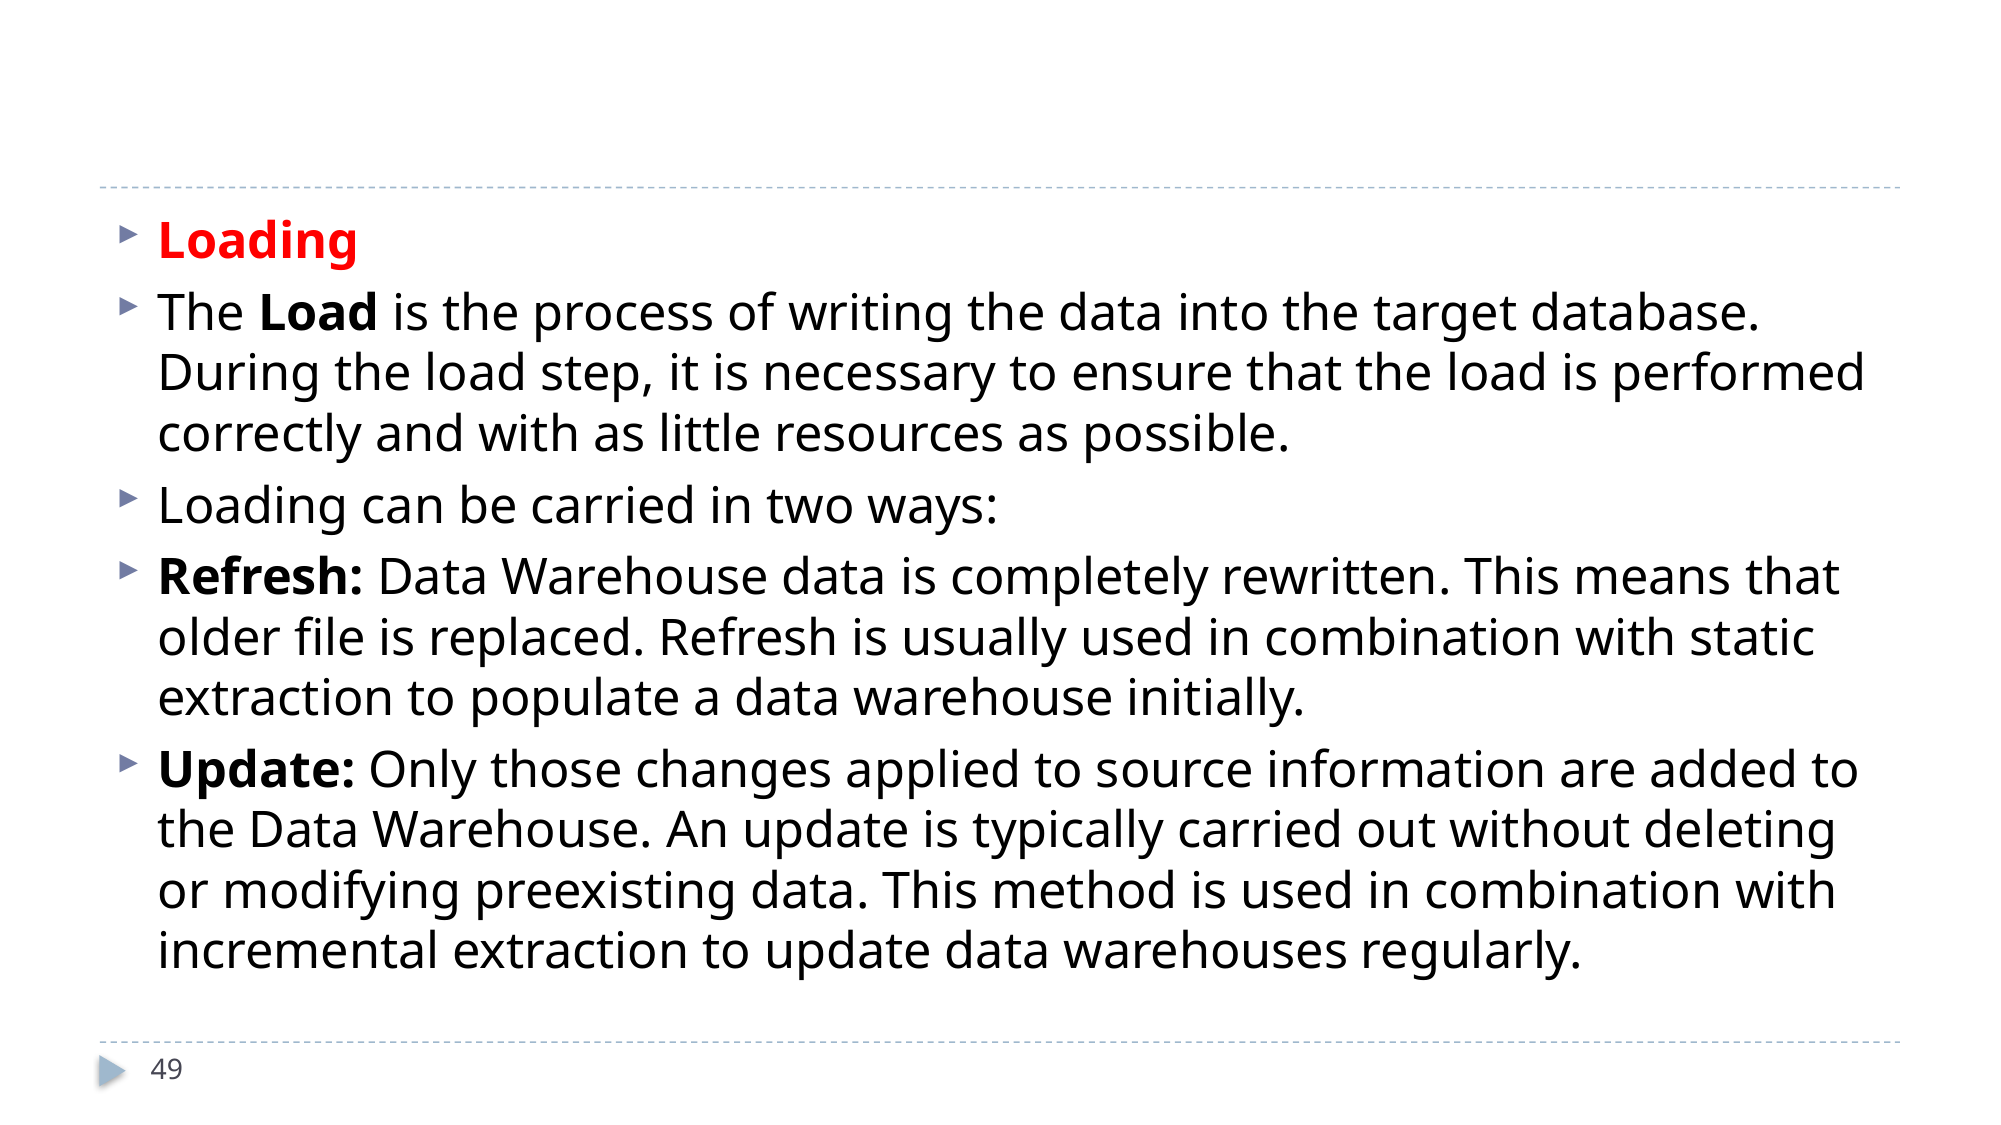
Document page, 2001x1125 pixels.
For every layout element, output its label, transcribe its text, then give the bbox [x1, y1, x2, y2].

list Loading The Load is the process of writing the data into the target database. During the load step, it is necessary to ensure that the load is performed correctly and with as little resources as possible. Loading can be carried in two ways: Refresh: Data Warehouse data is completely rewritten. This means that older file is replaced. Refresh is usually used in combination with static extraction to populate a data warehouse initially. Update: Only those changes applied to source information are added to the Data Warehouse. An update is typically carried out without deleting or modifying preexisting data. This method is used in combination with incremental extraction to update data warehouses regularly. [99, 200, 1900, 1010]
slide_number 49 [133, 1042, 568, 1103]
